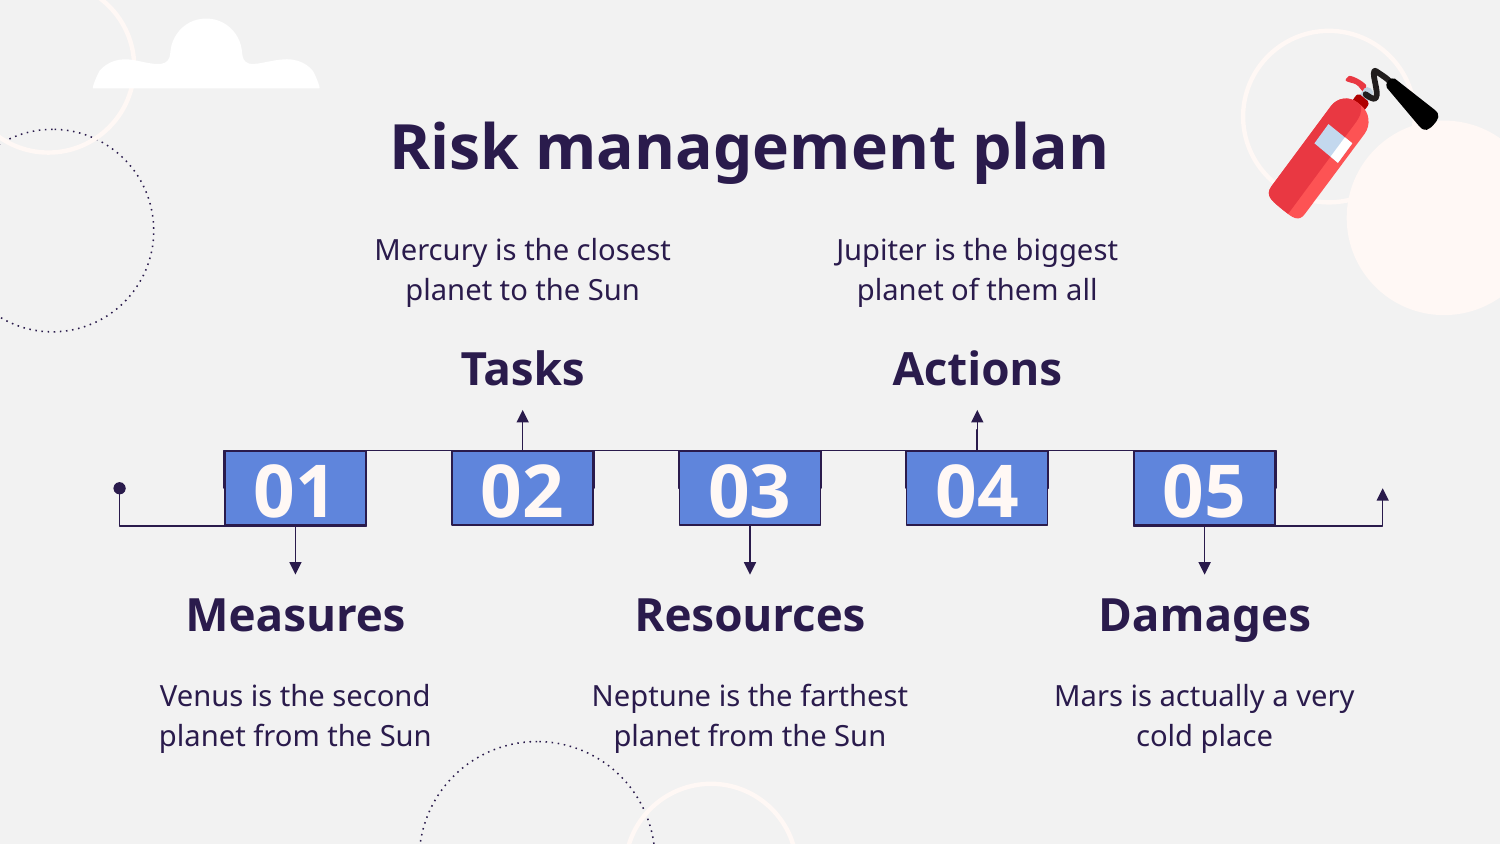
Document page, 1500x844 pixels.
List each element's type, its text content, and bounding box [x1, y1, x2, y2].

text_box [1264, 67, 1442, 223]
text_box Jupiter is the biggest planet of them all [799, 235, 1156, 322]
text_box 04 [906, 452, 1048, 526]
text_box Resources [571, 574, 929, 656]
text_box Venus is the second planet from the Sun [117, 657, 474, 744]
text_box Actions [799, 349, 1156, 410]
text_box Measures [117, 574, 474, 656]
text_box 03 [679, 452, 821, 526]
text_box 05 [1134, 452, 1276, 524]
text_box 02 [452, 452, 594, 526]
text_box Mercury is the closest planet to the Sun [344, 235, 701, 322]
text_box Damages [1026, 574, 1383, 656]
text_box 01 [224, 452, 366, 524]
text_box Mars is actually a very cold place [1026, 656, 1383, 744]
text_box Neptune is the farthest planet from the Sun [571, 657, 929, 744]
title Risk management plan [116, 91, 1259, 186]
text_box Tasks [344, 349, 701, 410]
